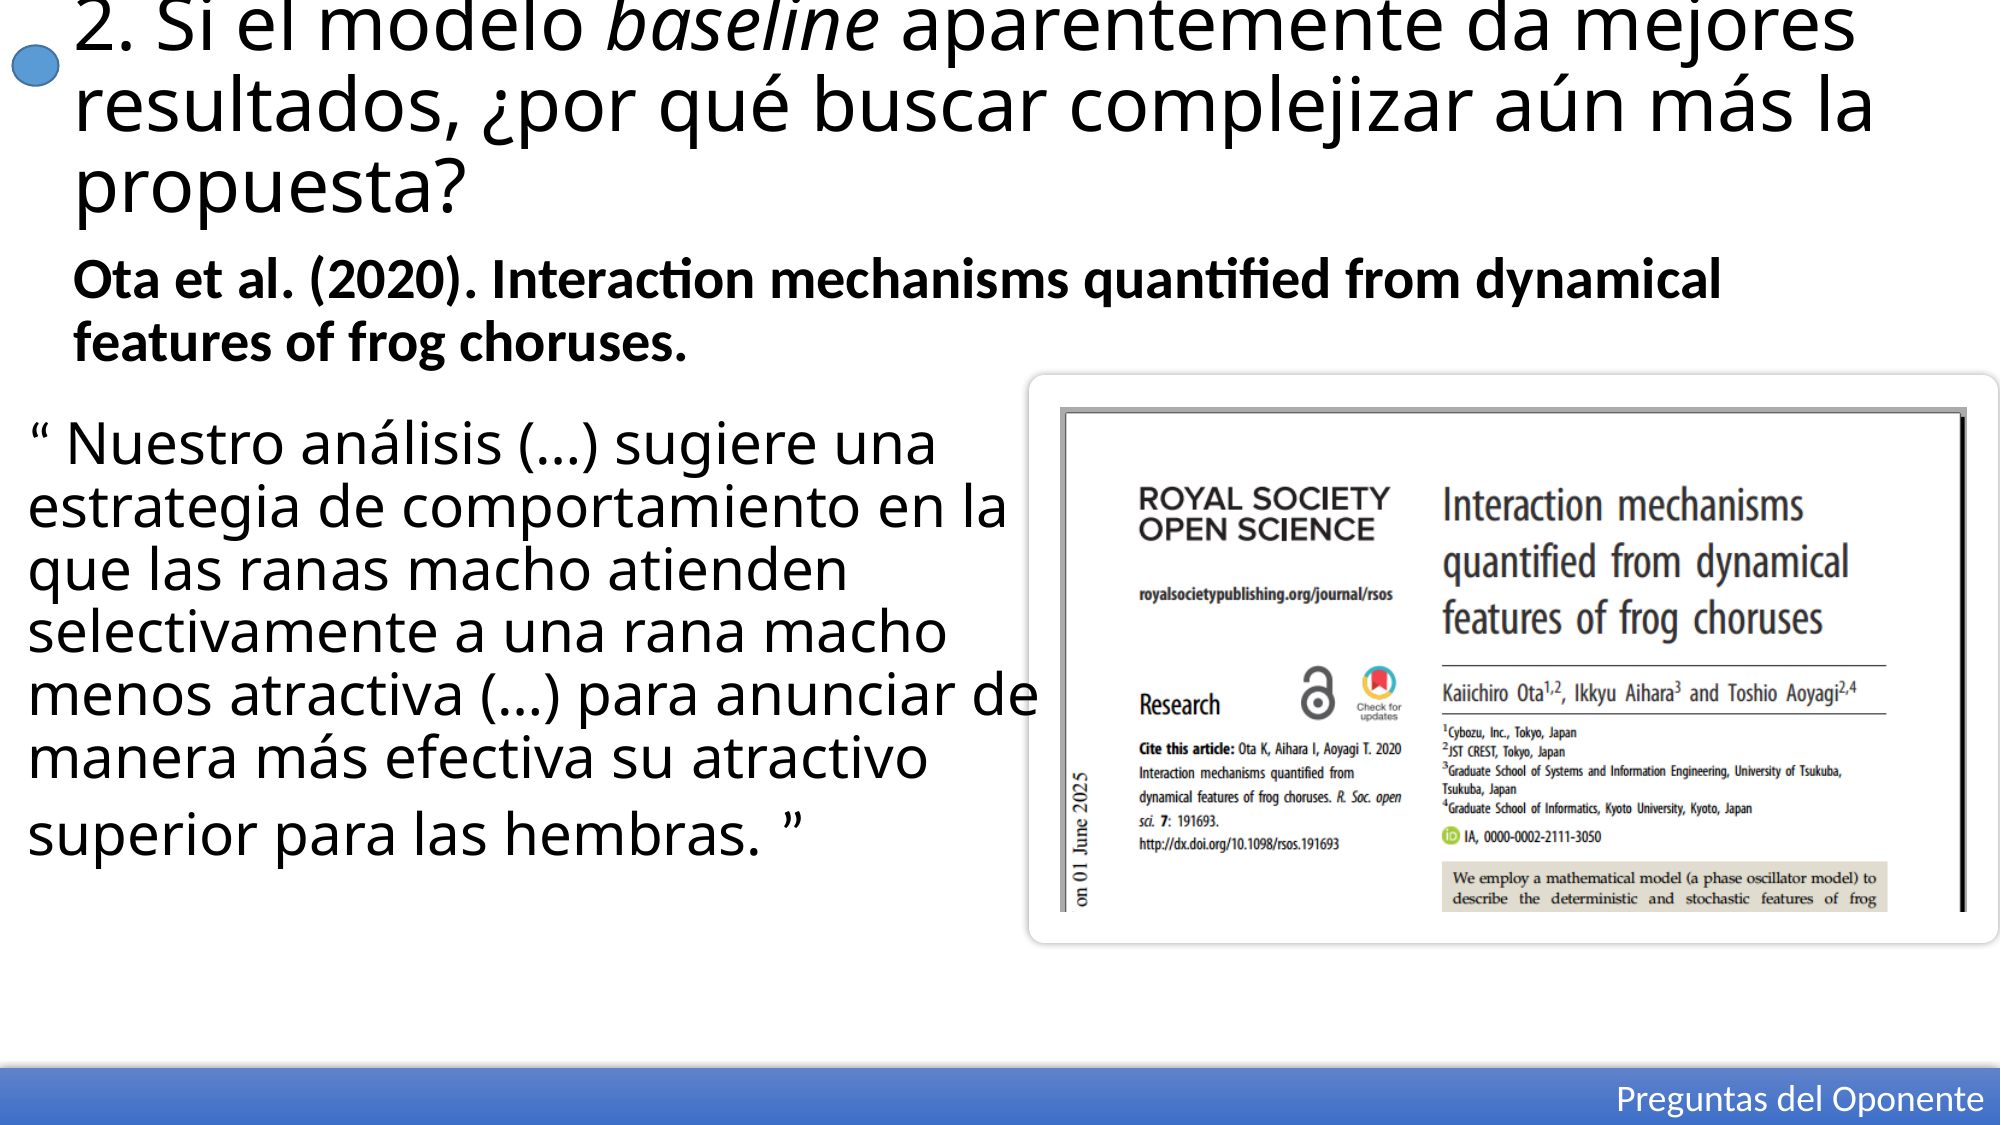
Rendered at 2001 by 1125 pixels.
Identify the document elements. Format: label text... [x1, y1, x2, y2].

title 2. Si el modelo baseline aparentemente da mejores resultados, ¿por qué buscar complejizar aún más la propuesta? [58, 0, 1982, 216]
picture [1059, 406, 1968, 912]
text_box Preguntas del Oponente [0, 1067, 2000, 1125]
list “ Nuestro análisis (…) sugiere una estrategia de comportamiento en la que las ranas macho atienden selectivamente a una rana macho menos atractiva (…) para anunciar de manera más efectiva su atractivo superior para las hembras. ” [12, 406, 58, 912]
text_box [11, 44, 60, 87]
text_box Ota et al. (2020). Interaction mechanisms quantified from dynamical features of frog choruses. [58, 240, 1868, 1018]
